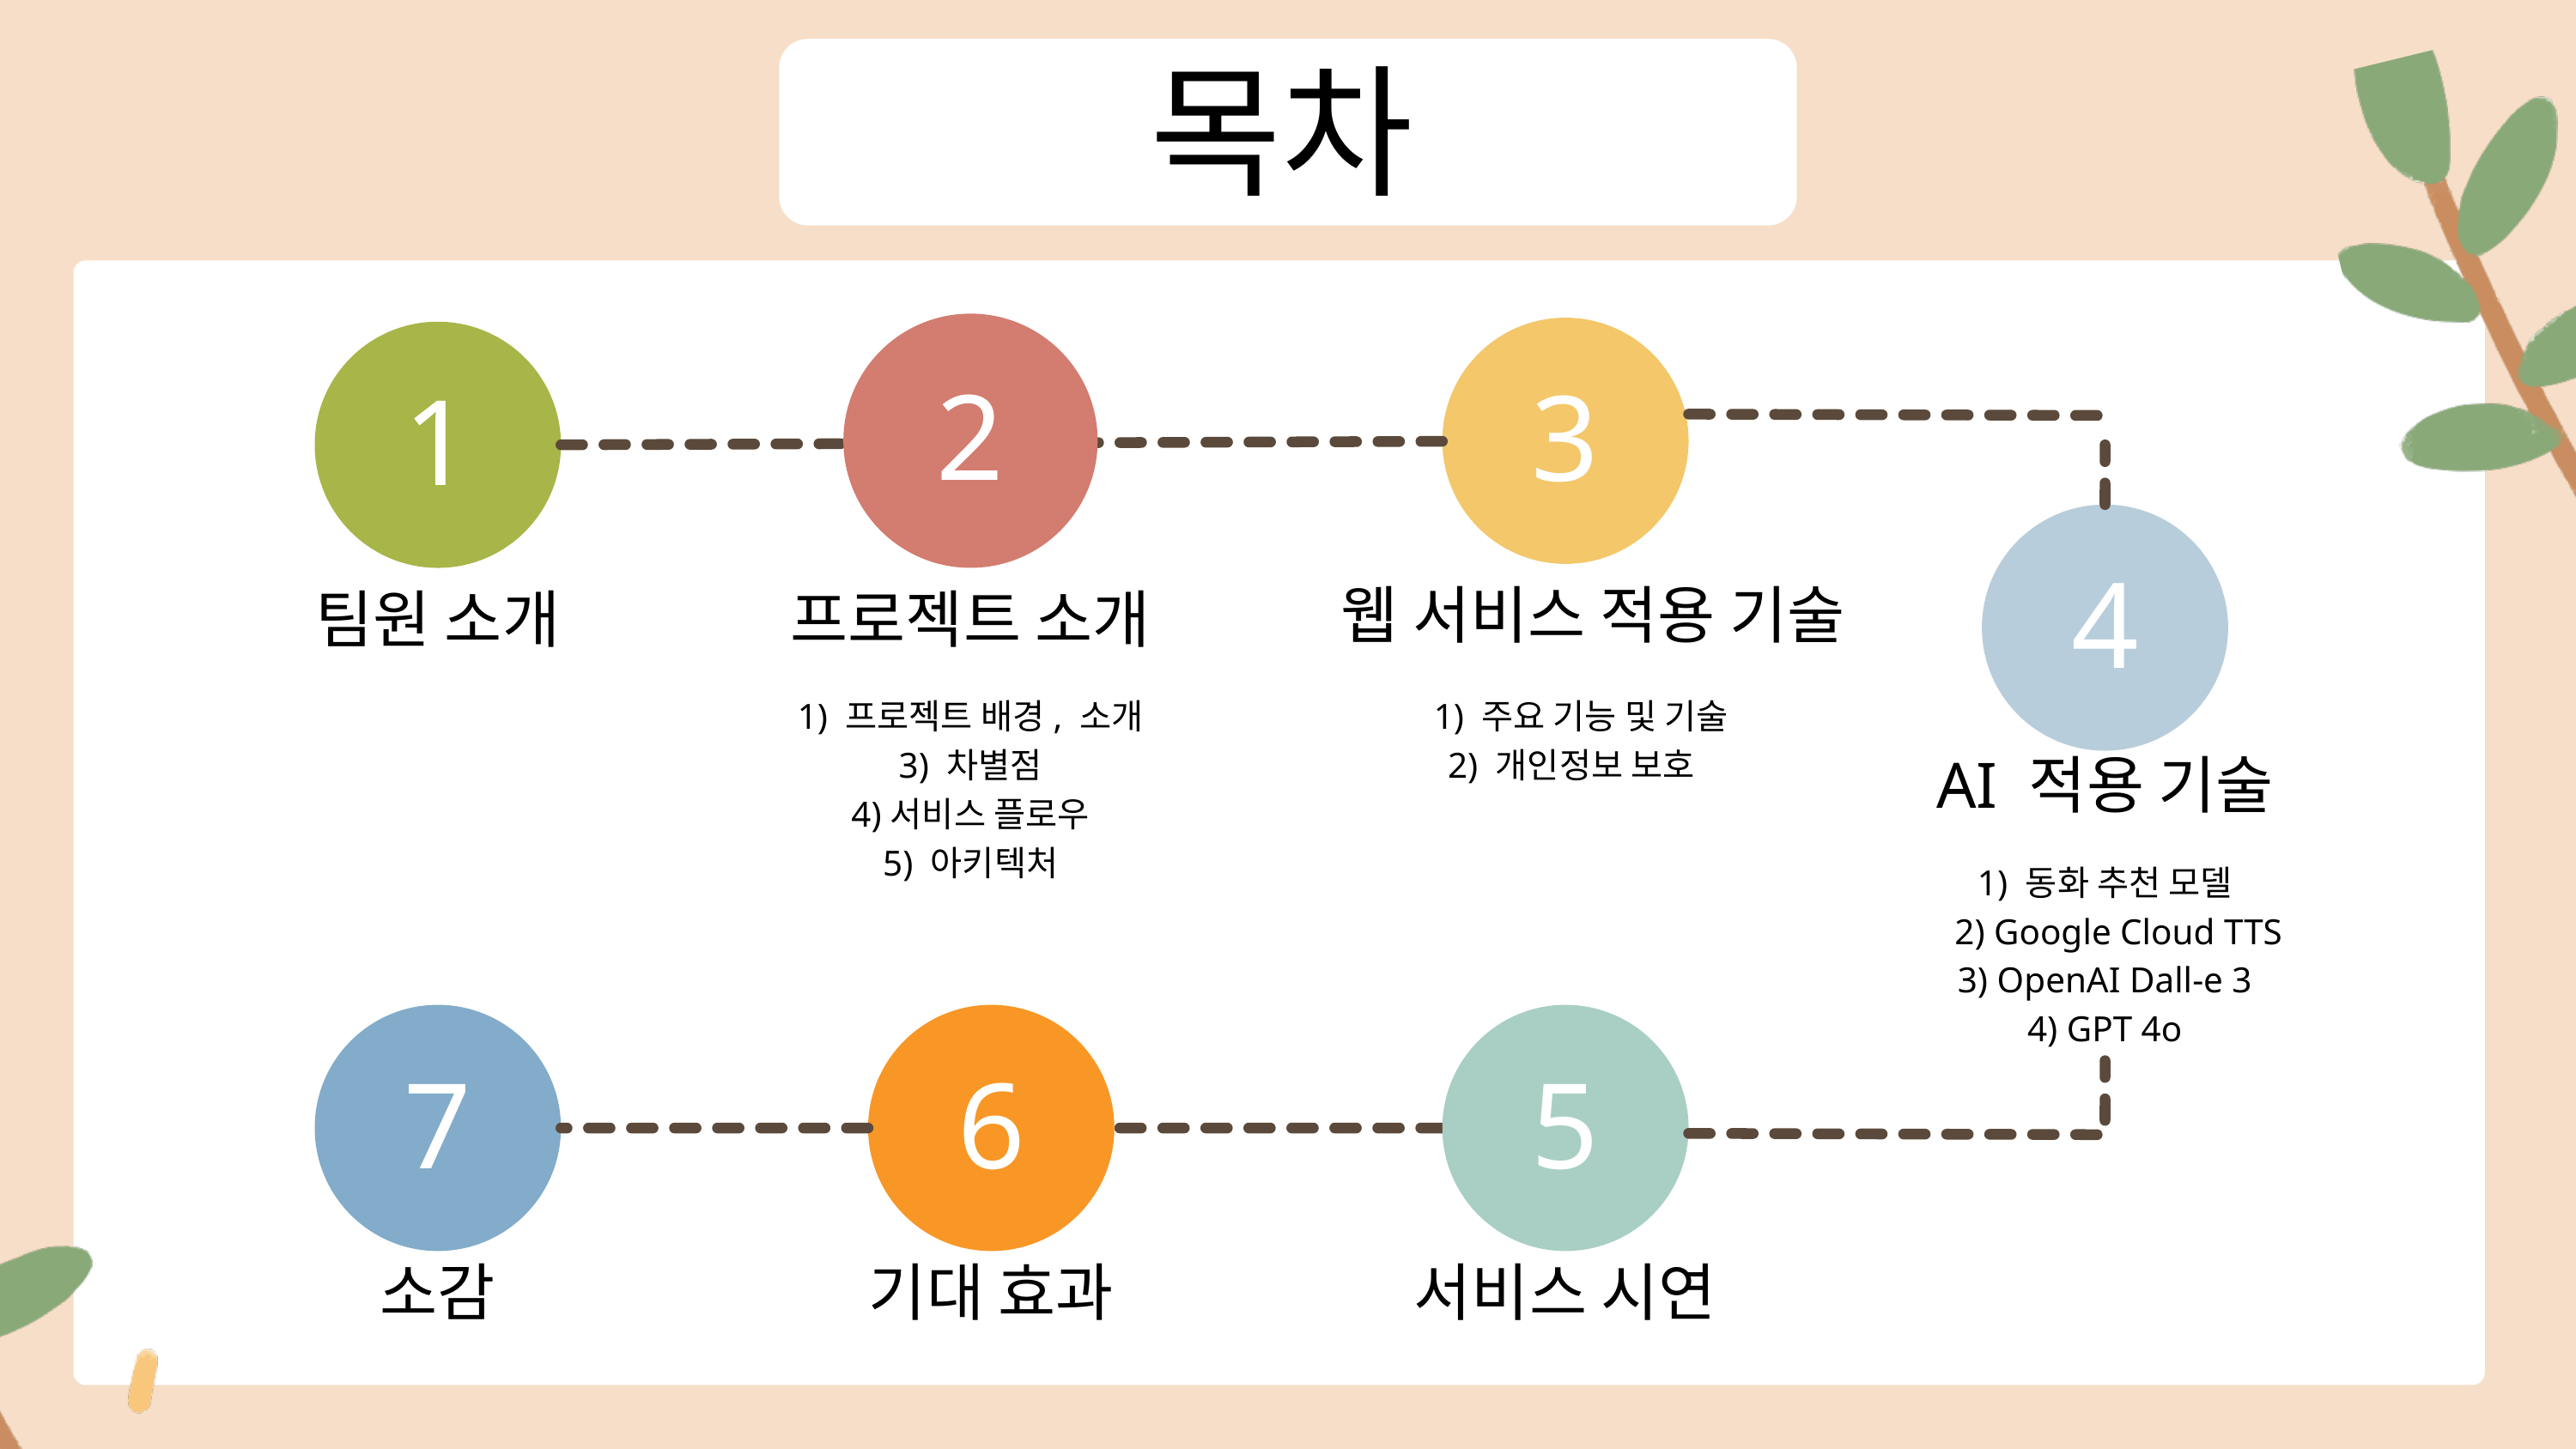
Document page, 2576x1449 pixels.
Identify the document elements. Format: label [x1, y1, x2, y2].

text_box [1846, 755, 2364, 1046]
text_box [211, 1261, 664, 1398]
text_box [2295, 15, 2576, 527]
text_box [1442, 1004, 1689, 1252]
text_box [314, 1004, 562, 1252]
text_box [1318, 595, 1868, 784]
text_box [778, 38, 1797, 226]
text_box [765, 1261, 1218, 1398]
text_box [73, 260, 2486, 1385]
text_box [2486, 263, 2492, 527]
text_box [211, 588, 664, 725]
text_box [1340, 1261, 1792, 1398]
text_box [1442, 317, 1689, 565]
text_box [1981, 504, 2229, 751]
text_box [67, 956, 207, 1395]
text_box [0, 957, 244, 1449]
text_box [314, 321, 562, 568]
text_box [842, 313, 1098, 568]
text_box [867, 1004, 1115, 1252]
text_box [744, 588, 1197, 880]
